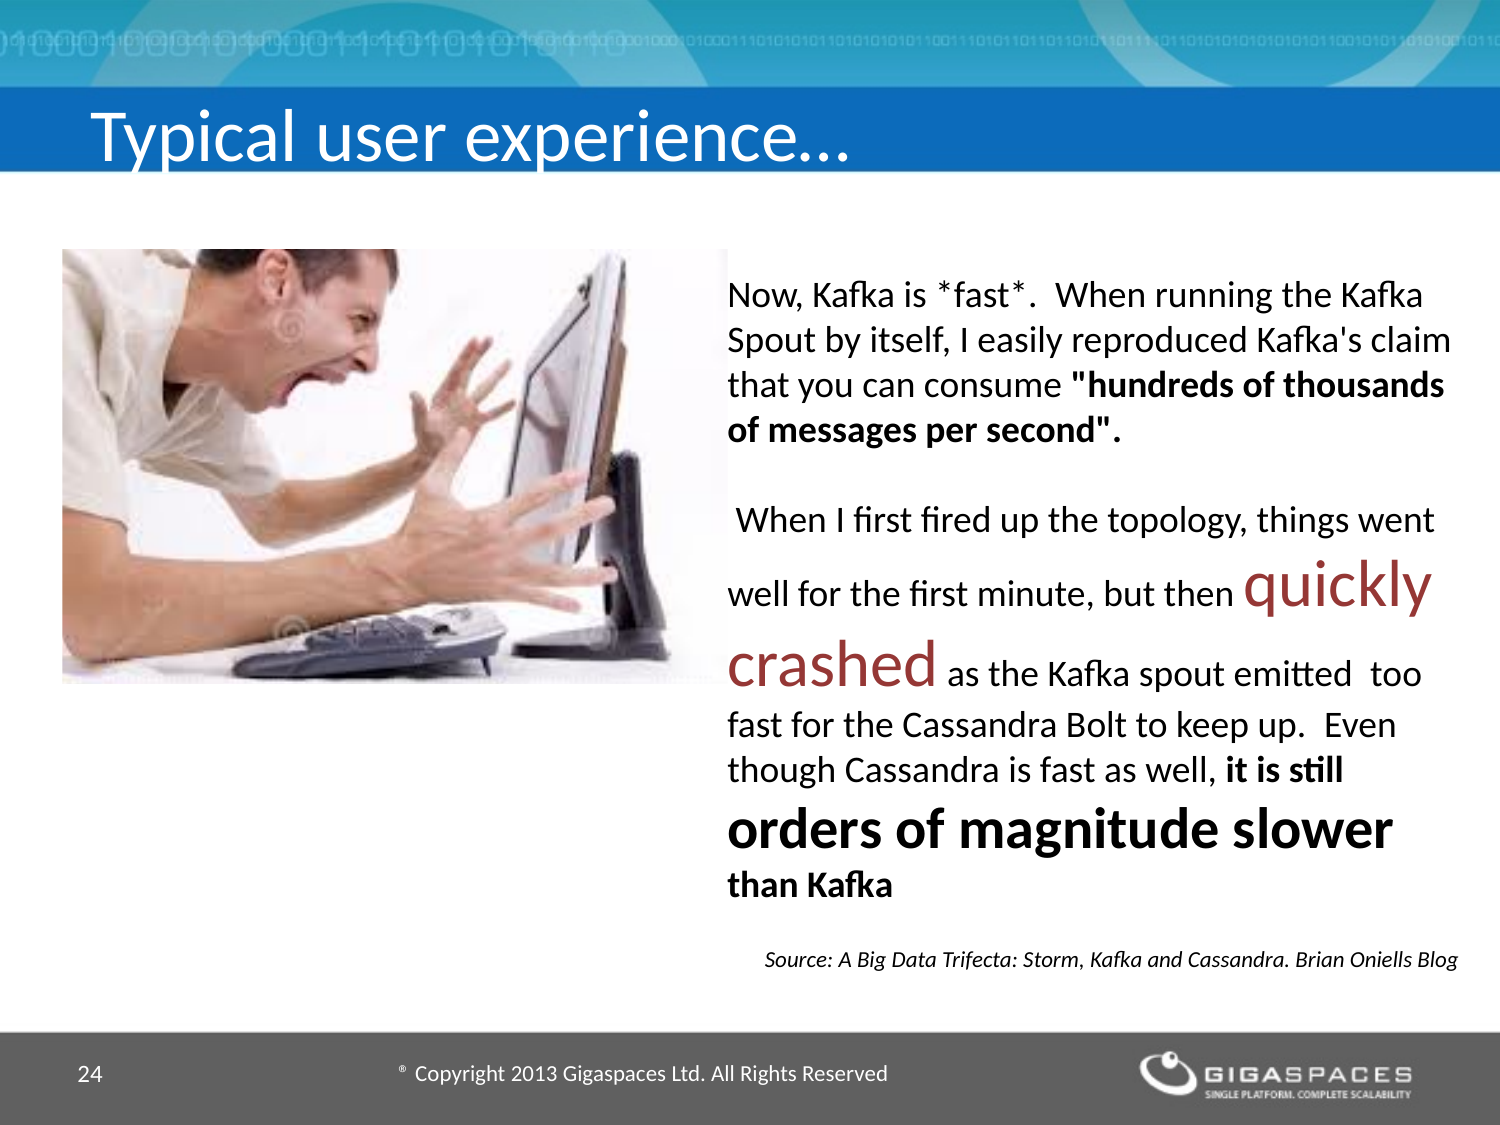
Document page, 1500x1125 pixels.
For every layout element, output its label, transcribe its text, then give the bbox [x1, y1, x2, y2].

text_box Source: A Big Data Trifecta: Storm, Kafka and Cassandra. Brian Oniells Blog [749, 937, 1500, 980]
text_box Now, Kafka is *fast*. When running the Kafka Spout by itself, I easily reproduced Kafka's claim that you can consume "hundreds of thousands of messages per second". When I first fired up the topology, things went well for the first minute, but then quickly crashed as the Kafka spout emitted too fast for the Cassandra Bolt to keep up. Even though Cassandra is fast as well, it is still orders of magnitude slower than Kafka [712, 262, 1475, 913]
title Typical user experience… [75, 53, 1425, 209]
picture [0, 0, 1500, 1125]
slide_number 24 [62, 1042, 150, 1103]
footer ® Copyright 2013 Gigaspaces Ltd. All Rights Reserved [262, 1042, 1025, 1103]
